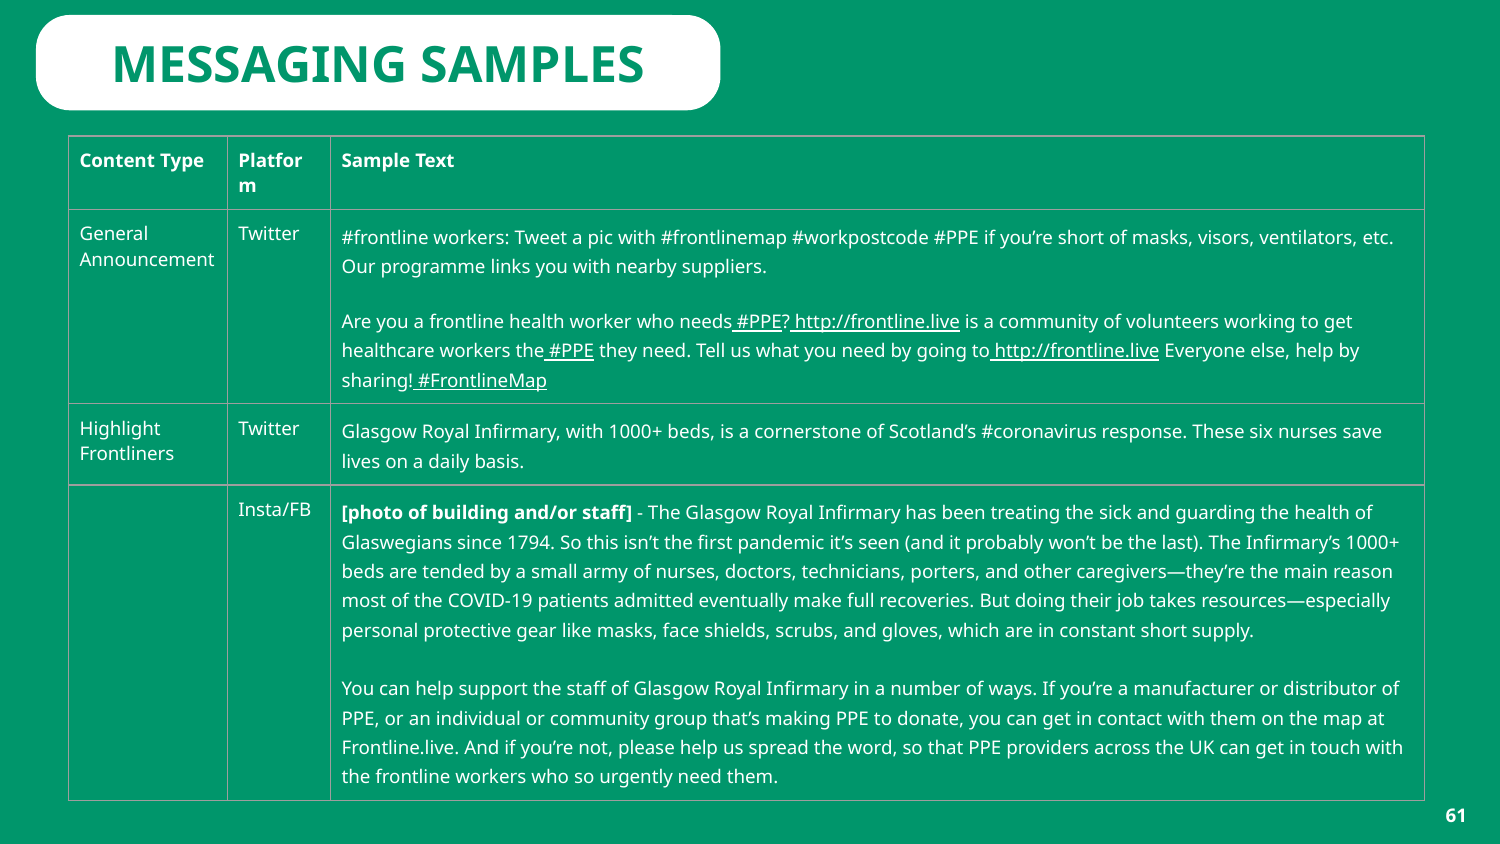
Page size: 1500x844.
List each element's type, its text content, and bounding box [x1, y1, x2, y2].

text_box MESSAGING SAMPLES [36, 15, 720, 110]
table_cell Twitter [228, 404, 330, 484]
table_cell [69, 486, 227, 800]
table_header Sample Text [331, 137, 1424, 209]
table_cell Glasgow Royal Infirmary, with 1000+ beds, is a cornerstone of Scotland’s #coronavirus response. These six nurses save lives on a daily basis. [331, 404, 1424, 484]
table_cell Insta/FB [228, 486, 330, 800]
table_cell #frontline workers: Tweet a pic with #frontlinemap #workpostcode #PPE if you’re short of masks, visors, ventilators, etc. Our programme links you with nearby suppliers. Are you a frontline health worker who needs #PPE? http://frontline.live is a community of volunteers working to get healthcare workers the #PPE they need. Tell us what you need by going to http://frontline.live Everyone else, help by sharing! #FrontlineMap [331, 210, 1424, 403]
table_cell General Announcement [69, 210, 227, 403]
table_cell Twitter [228, 210, 330, 403]
table_cell [photo of building and/or staff] - The Glasgow Royal Infirmary has been treating the sick and guarding the health of Glaswegians since 1794. So this isn’t the first pandemic it’s seen (and it probably won’t be the last). The Infirmary’s 1000+ beds are tended by a small army of nurses, doctors, technicians, porters, and other caregivers—they’re the main reason most of the COVID-19 patients admitted eventually make full recoveries. But doing their job takes resources—especially personal protective gear like masks, face shields, scrubs, and gloves, which are in constant short supply. You can help support the staff of Glasgow Royal Infirmary in a number of ways. If you’re a manufacturer or distributor of PPE, or an individual or community group that’s making PPE to donate, you can get in contact with them on the map at Frontline.live. And if you’re not, please help us spread the word, so that PPE providers across the UK can get in touch with the frontline workers who so urgently need them. [331, 486, 1424, 800]
table_header Content Type [69, 137, 227, 209]
table_cell Highlight Frontliners [69, 404, 227, 484]
table_header Platform [228, 137, 330, 209]
slide_number ‹#› [1441, 801, 1500, 833]
